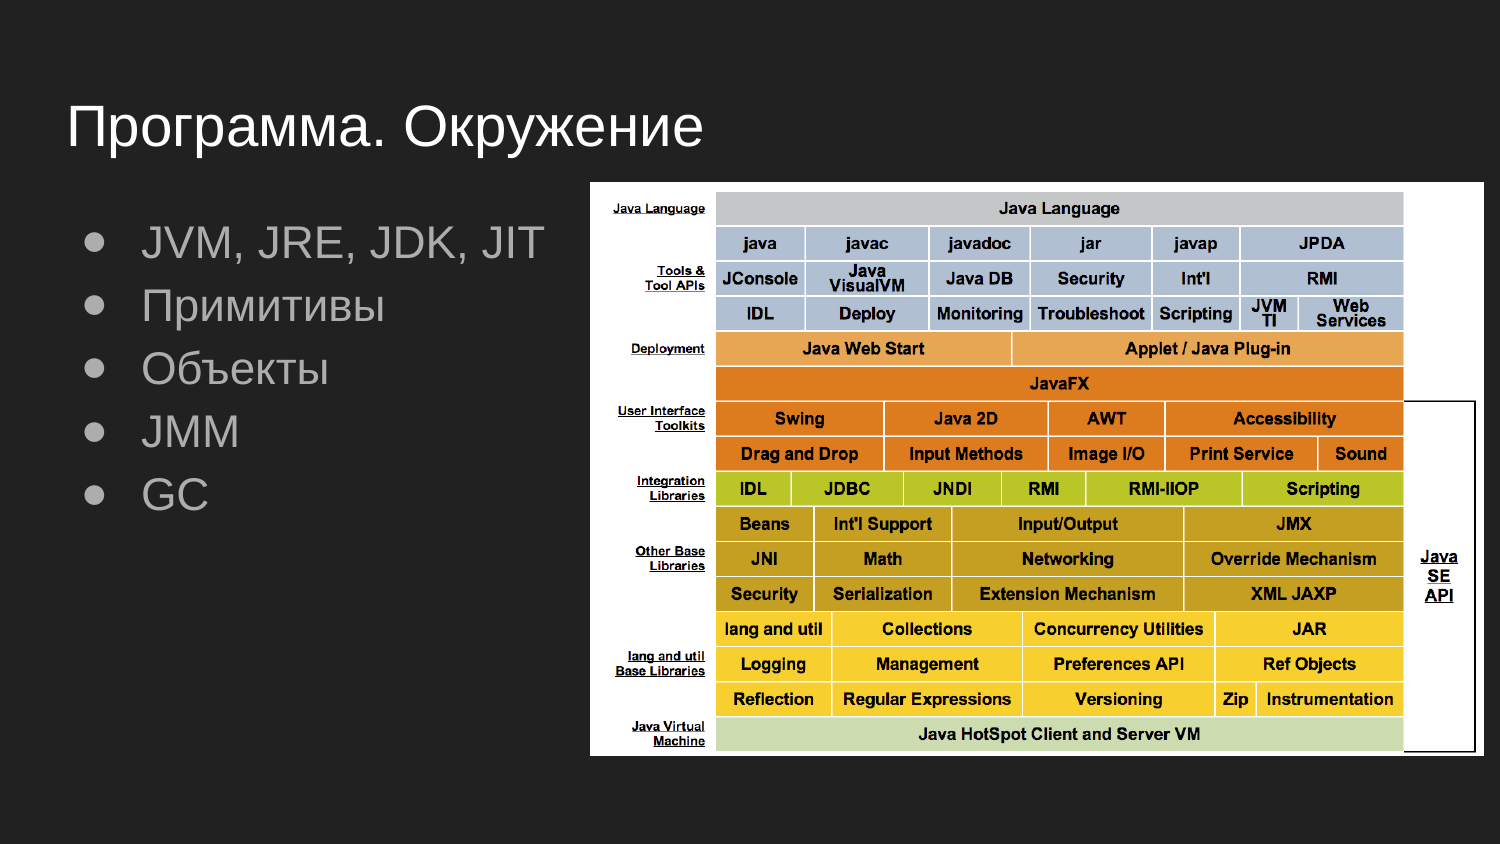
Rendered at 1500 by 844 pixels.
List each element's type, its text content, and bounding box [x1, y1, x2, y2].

picture [589, 182, 1484, 757]
title Программа. Окружение [51, 72, 1449, 167]
list JVM, JRE, JDK, JIT Примитивы Объекты JMM GC [51, 189, 584, 750]
